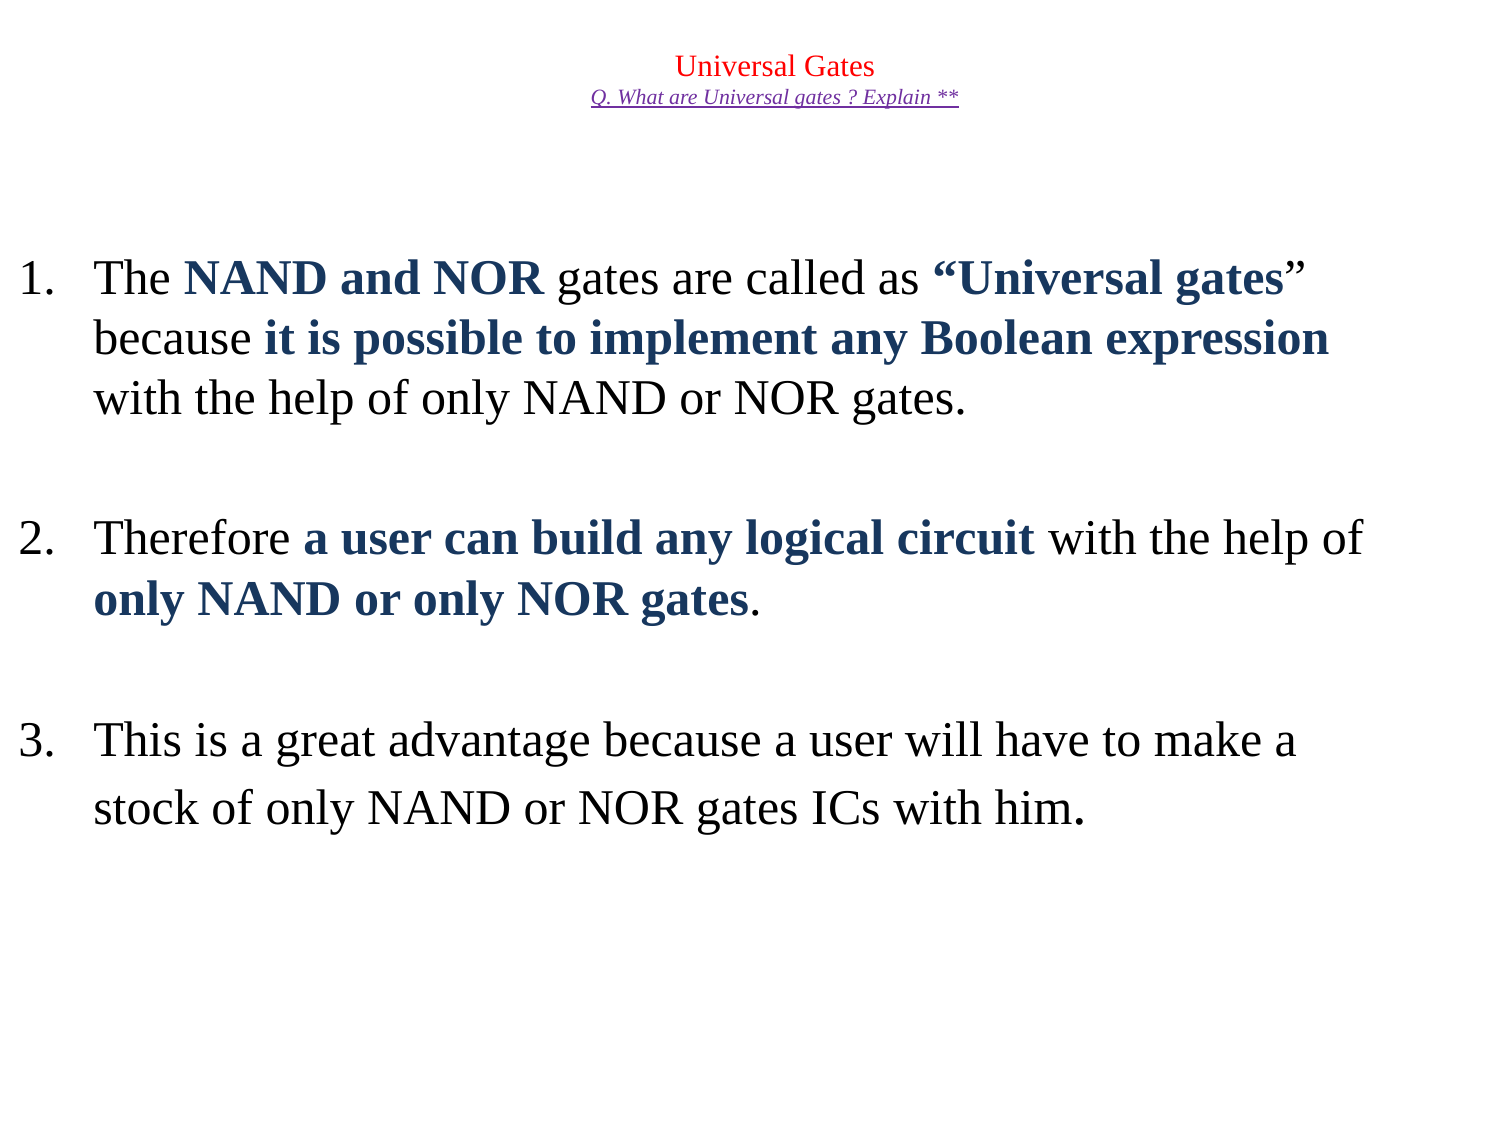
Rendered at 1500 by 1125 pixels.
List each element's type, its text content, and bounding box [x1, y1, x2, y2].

title Universal Gates Q. What are Universal gates ? Explain ** [99, 37, 1450, 118]
list The NAND and NOR gates are called as “Universal gates” because it is possible to implement any Boolean expression with the help of only NAND or NOR gates. Therefore a user can build any logical circuit with the help of only NAND or only NOR gates. This is a great advantage because a user will have to make a stock of only NAND or NOR gates ICs with him. [3, 237, 1429, 1055]
